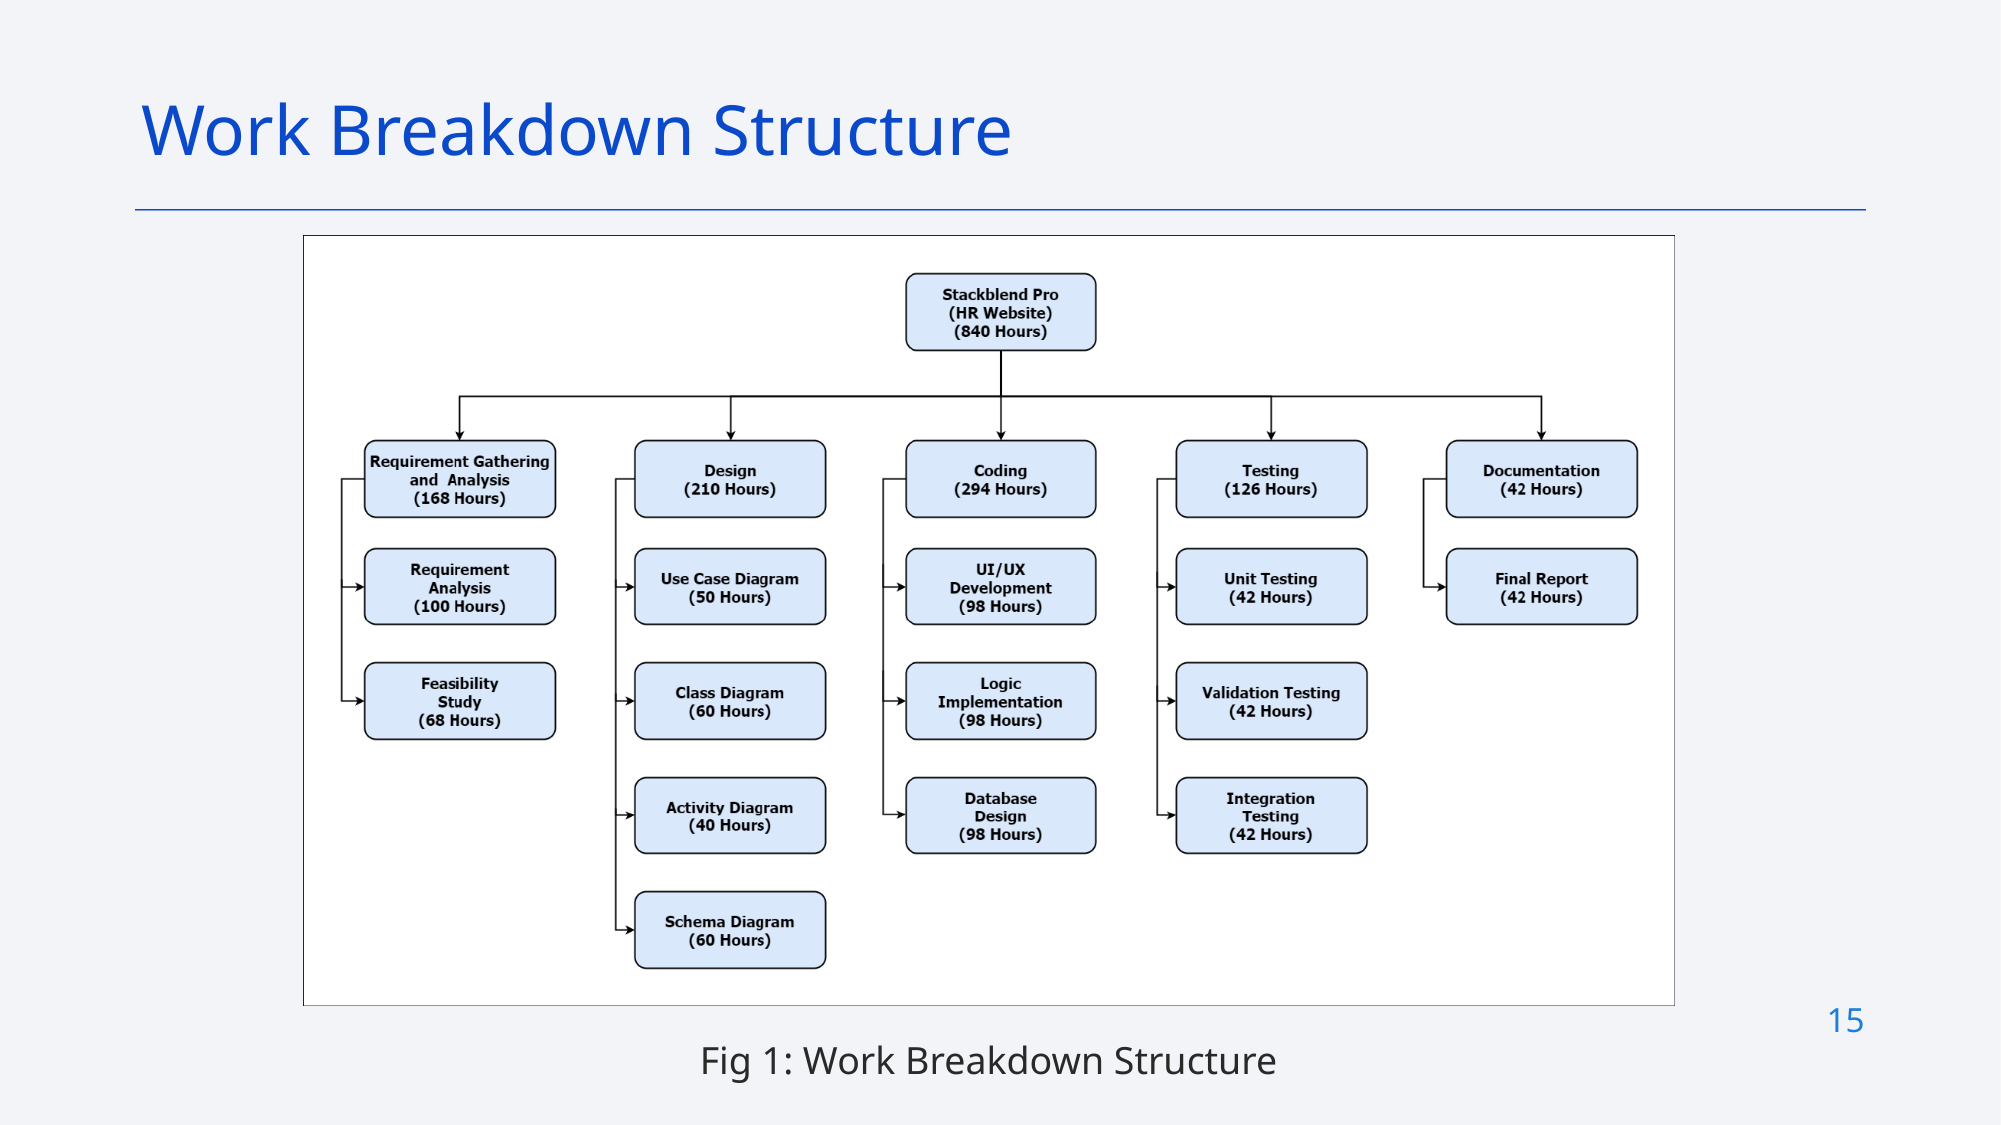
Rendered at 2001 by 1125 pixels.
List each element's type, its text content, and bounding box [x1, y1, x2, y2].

list Fig 1: Work Breakdown Structure [141, 1029, 1836, 1096]
picture [0, 0, 2001, 1125]
text_box Work Breakdown Structure [126, 88, 1852, 179]
slide_number 15 [1429, 988, 1880, 1055]
